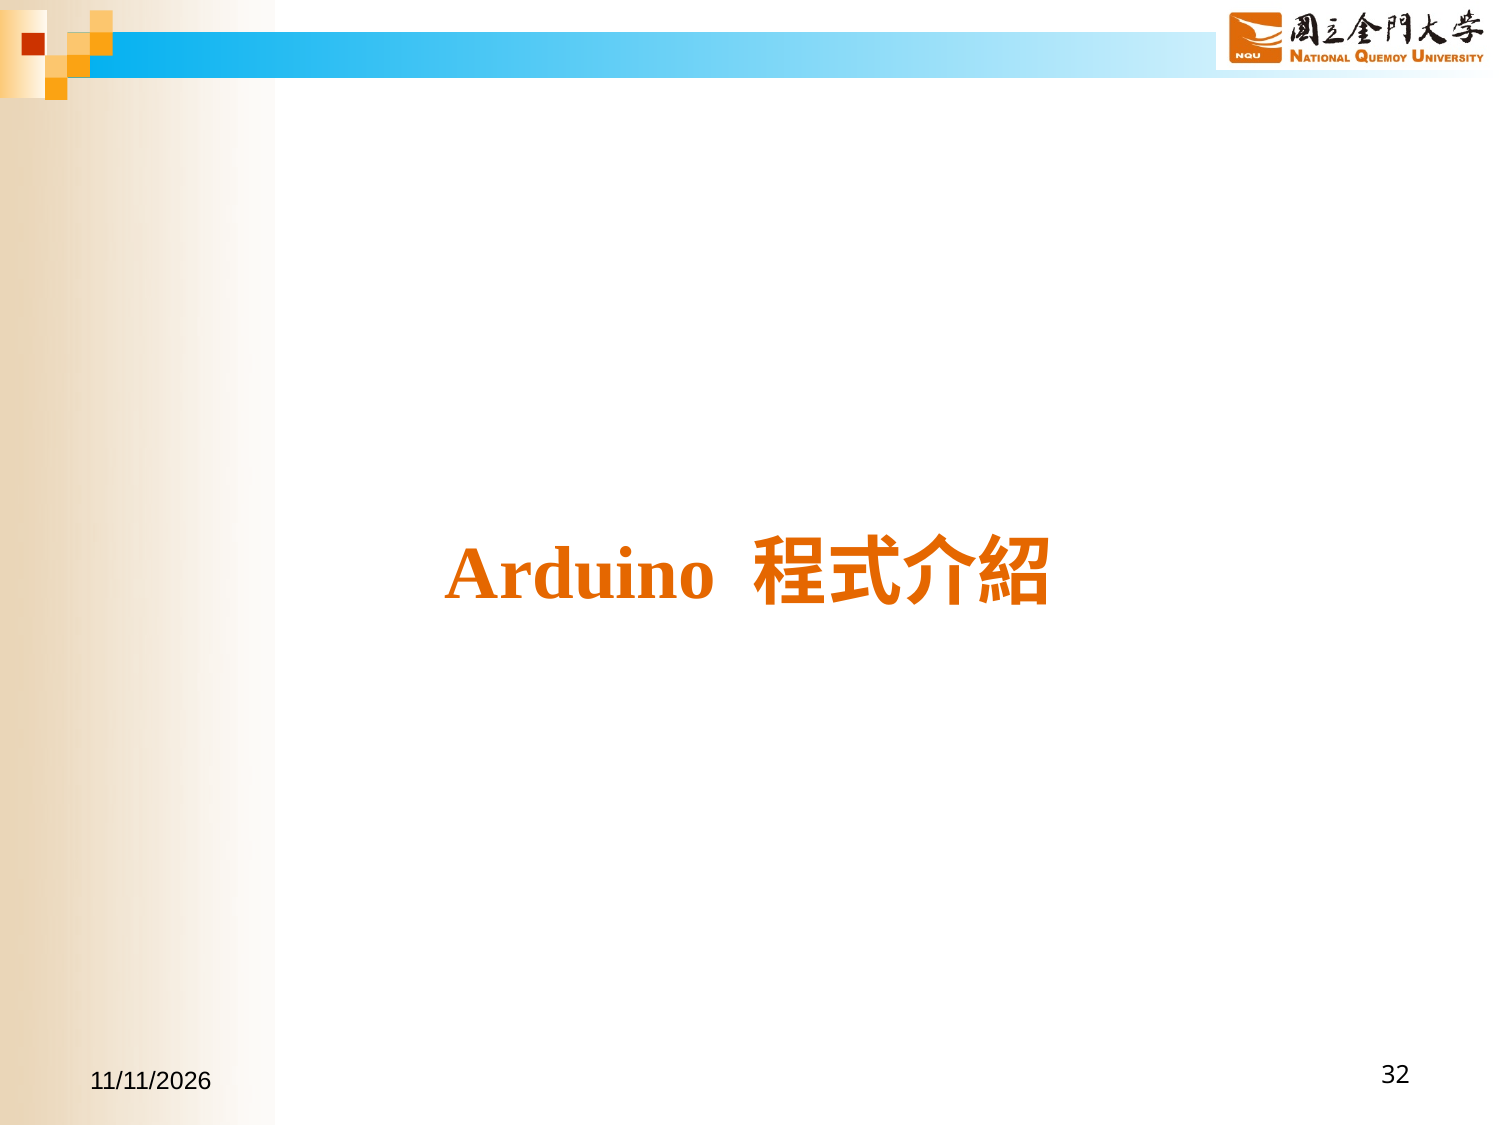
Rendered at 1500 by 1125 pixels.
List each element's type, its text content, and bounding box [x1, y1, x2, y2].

slide_number 32 [1074, 1025, 1425, 1100]
picture [1216, 1, 1499, 70]
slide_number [75, 1024, 425, 1103]
title Arduino 程式介紹 [230, 456, 1268, 682]
